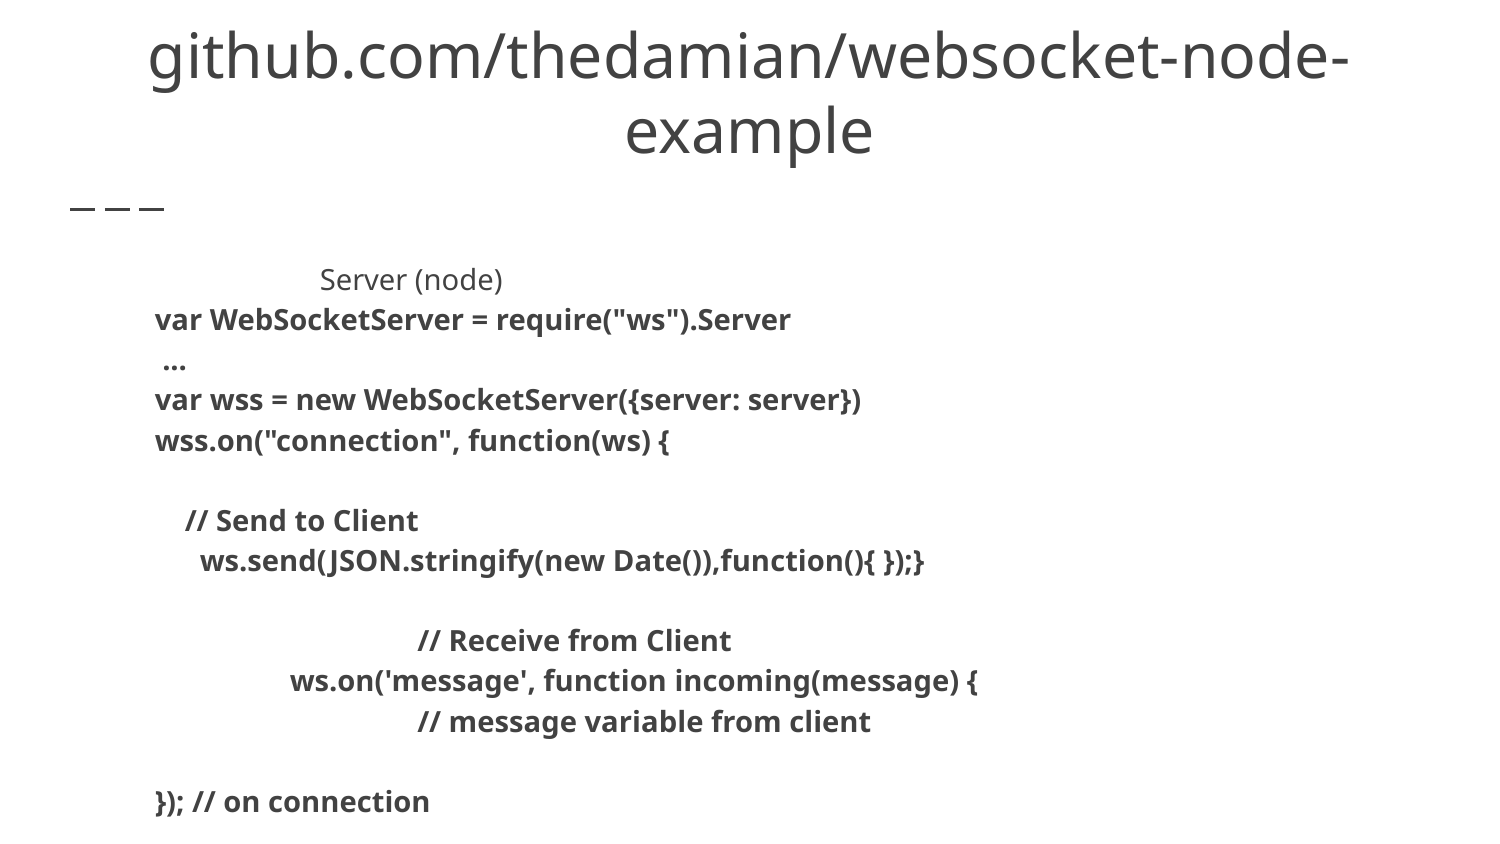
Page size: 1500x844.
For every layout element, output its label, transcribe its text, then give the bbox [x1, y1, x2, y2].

list Server (node) var WebSocketServer = require("ws").Server ... var wss = new WebSocketServer({server: server}) wss.on("connection", function(ws) { // Send to Client ws.send(JSON.stringify(new Date()),function(){ });} // Receive from Client ws.on('message', function incoming(message) { // message variable from client }); // on connection [102, 240, 1500, 844]
title github.com/thedamian/websocket-node-example [51, 61, 1449, 182]
